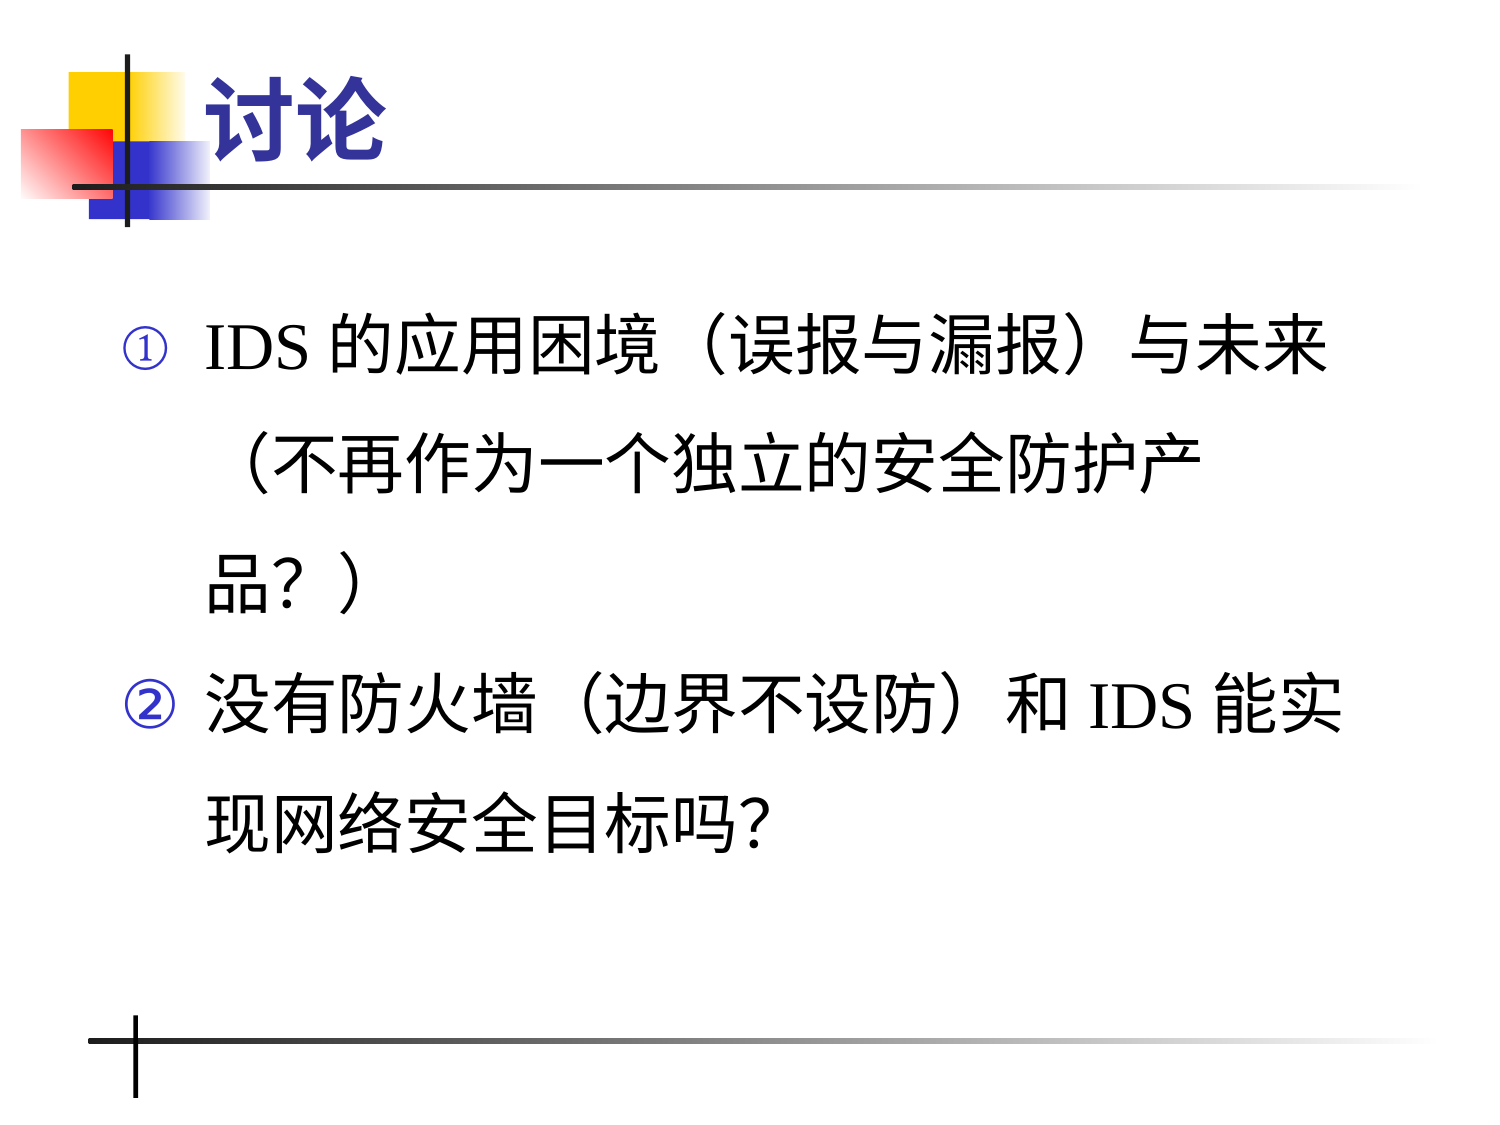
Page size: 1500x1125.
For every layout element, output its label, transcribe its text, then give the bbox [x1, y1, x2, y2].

title 讨论 [188, 23, 1468, 181]
list IDS的应用困境（误报与漏报）与未来（不再作为一个独立的安全防护产品？） 没有防火墙（边界不设防）和IDS能实现网络安全目标吗？ [104, 254, 1399, 931]
